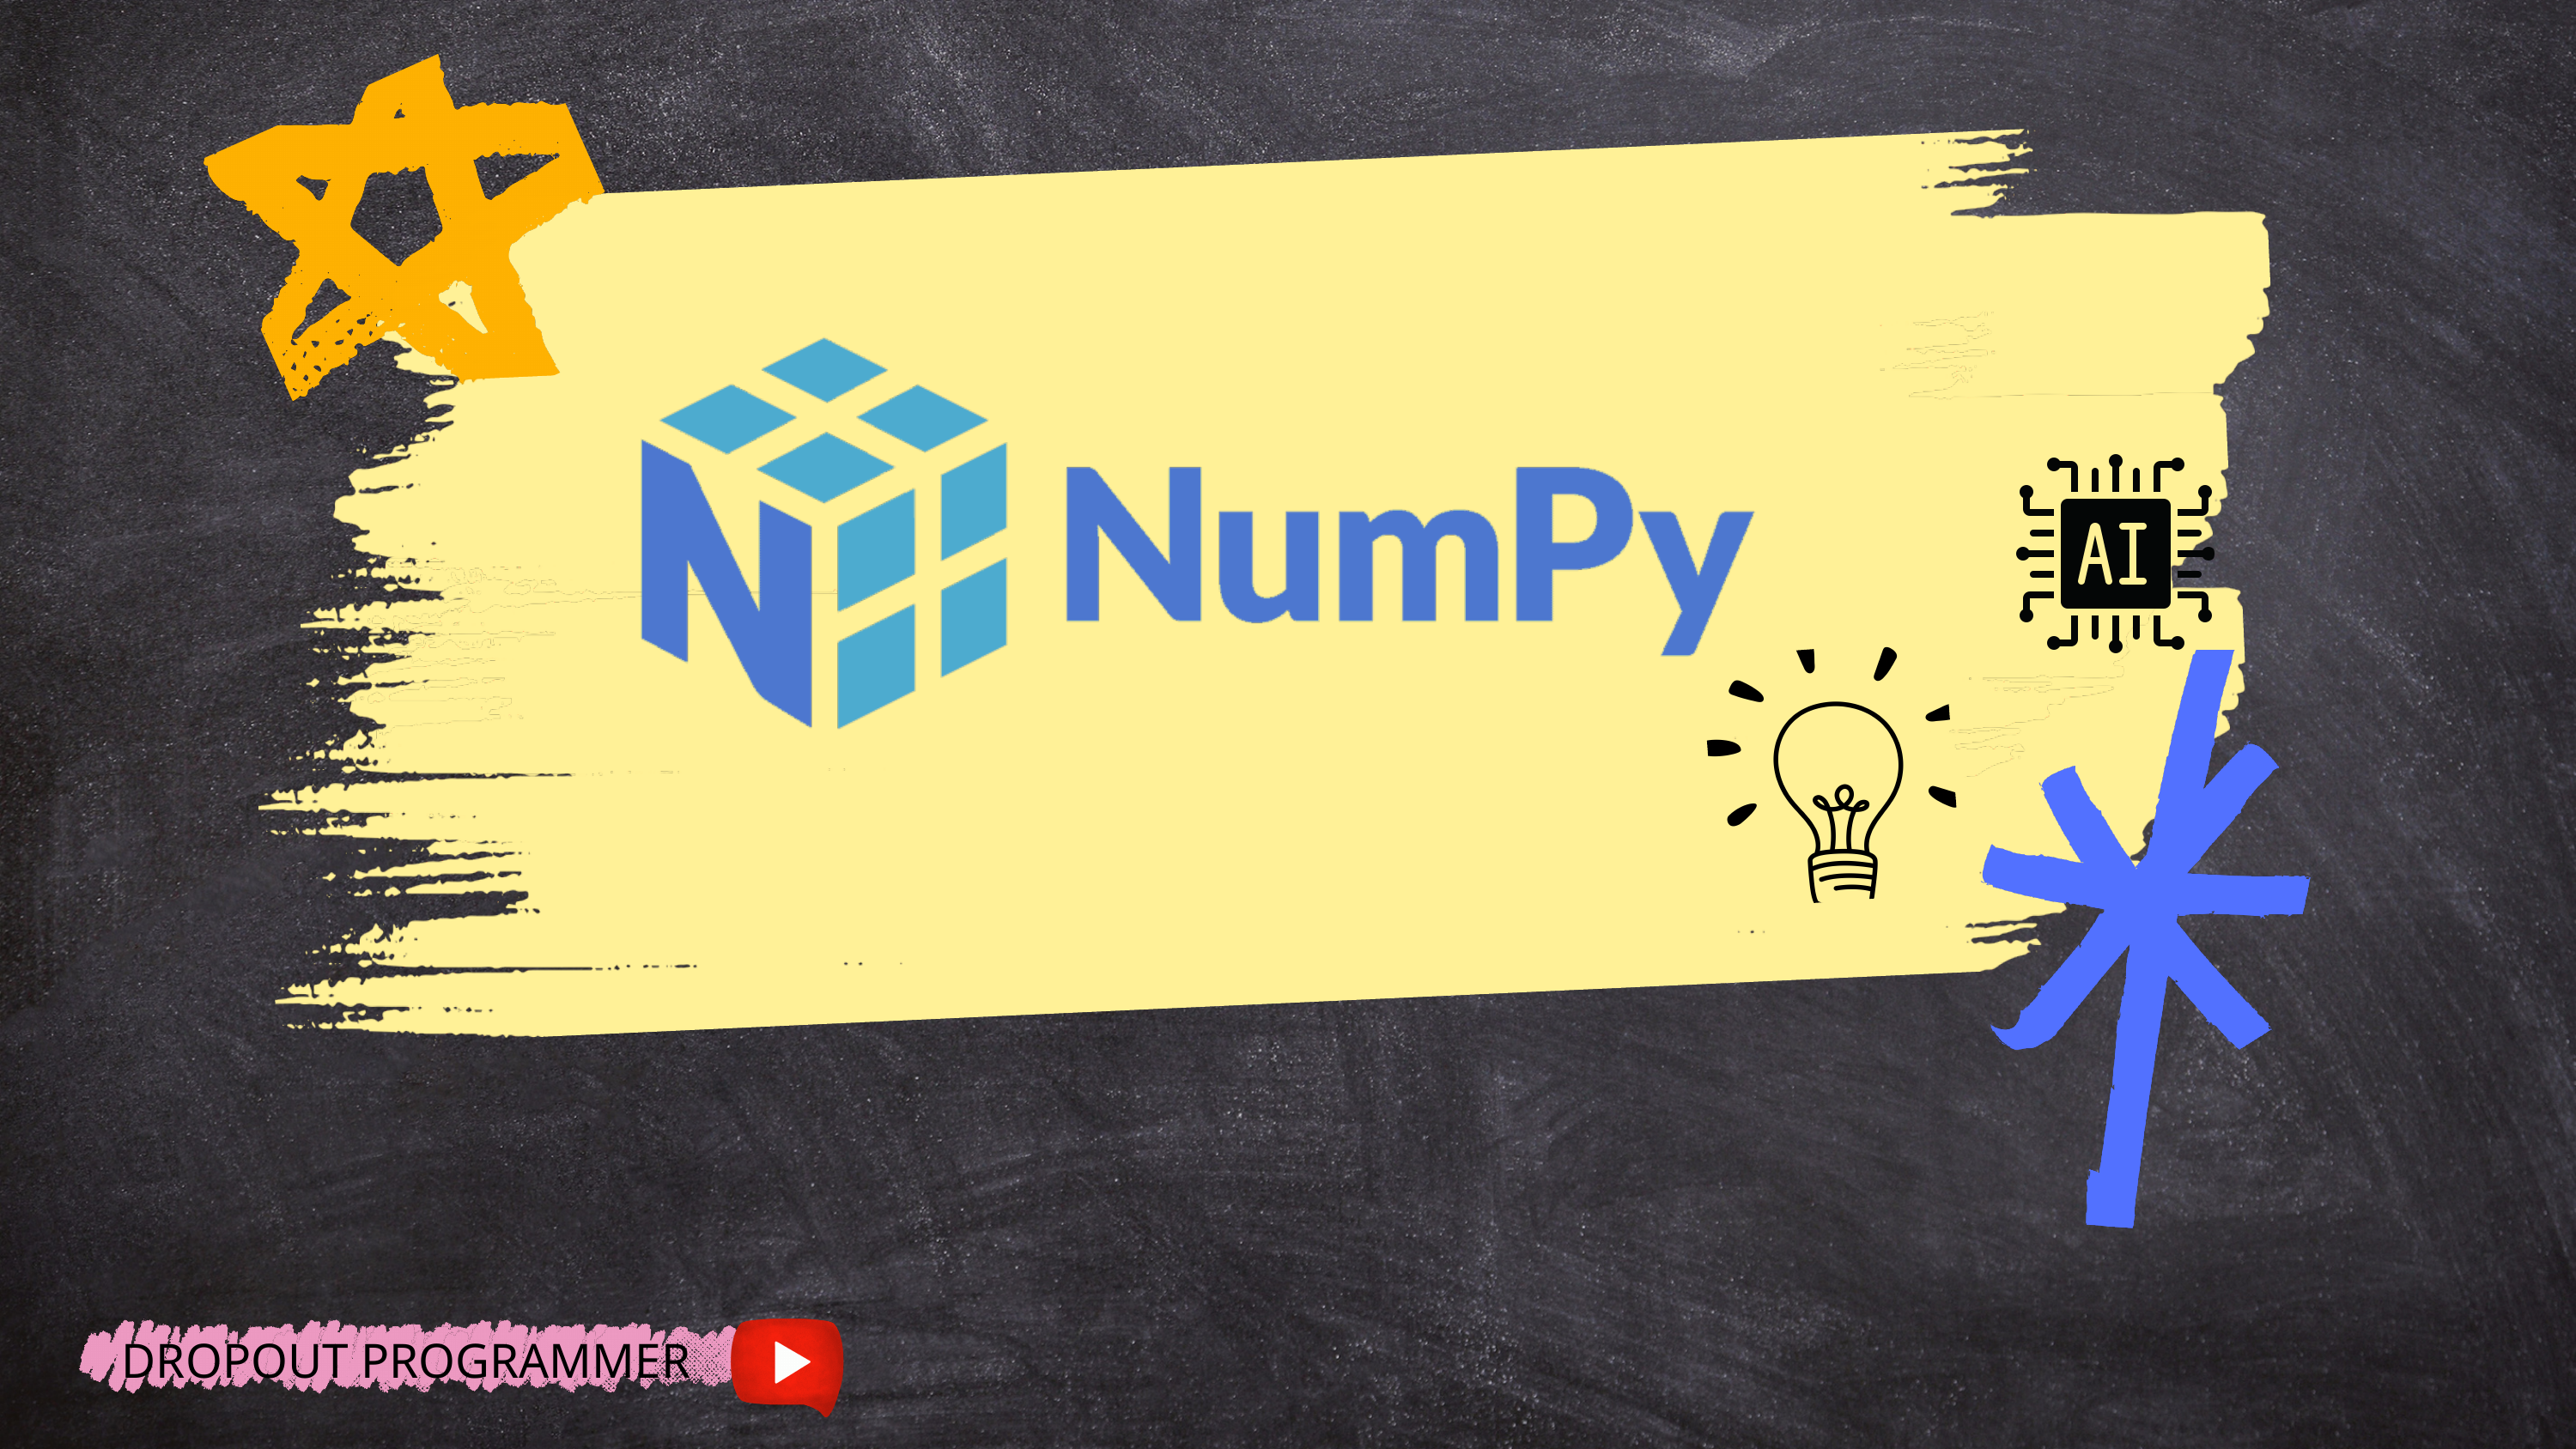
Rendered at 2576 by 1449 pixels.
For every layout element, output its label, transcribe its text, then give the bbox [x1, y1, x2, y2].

text_box [78, 1319, 264, 1394]
text_box DROPOUT PROGRAMMER [121, 1335, 750, 1388]
text_box [435, 1388, 731, 1394]
text_box [264, 1319, 435, 1335]
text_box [187, 14, 2285, 673]
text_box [256, 494, 2409, 1233]
text_box [264, 1388, 435, 1394]
text_box [731, 1319, 846, 1421]
text_box [0, 0, 2576, 1449]
text_box [435, 1319, 731, 1335]
